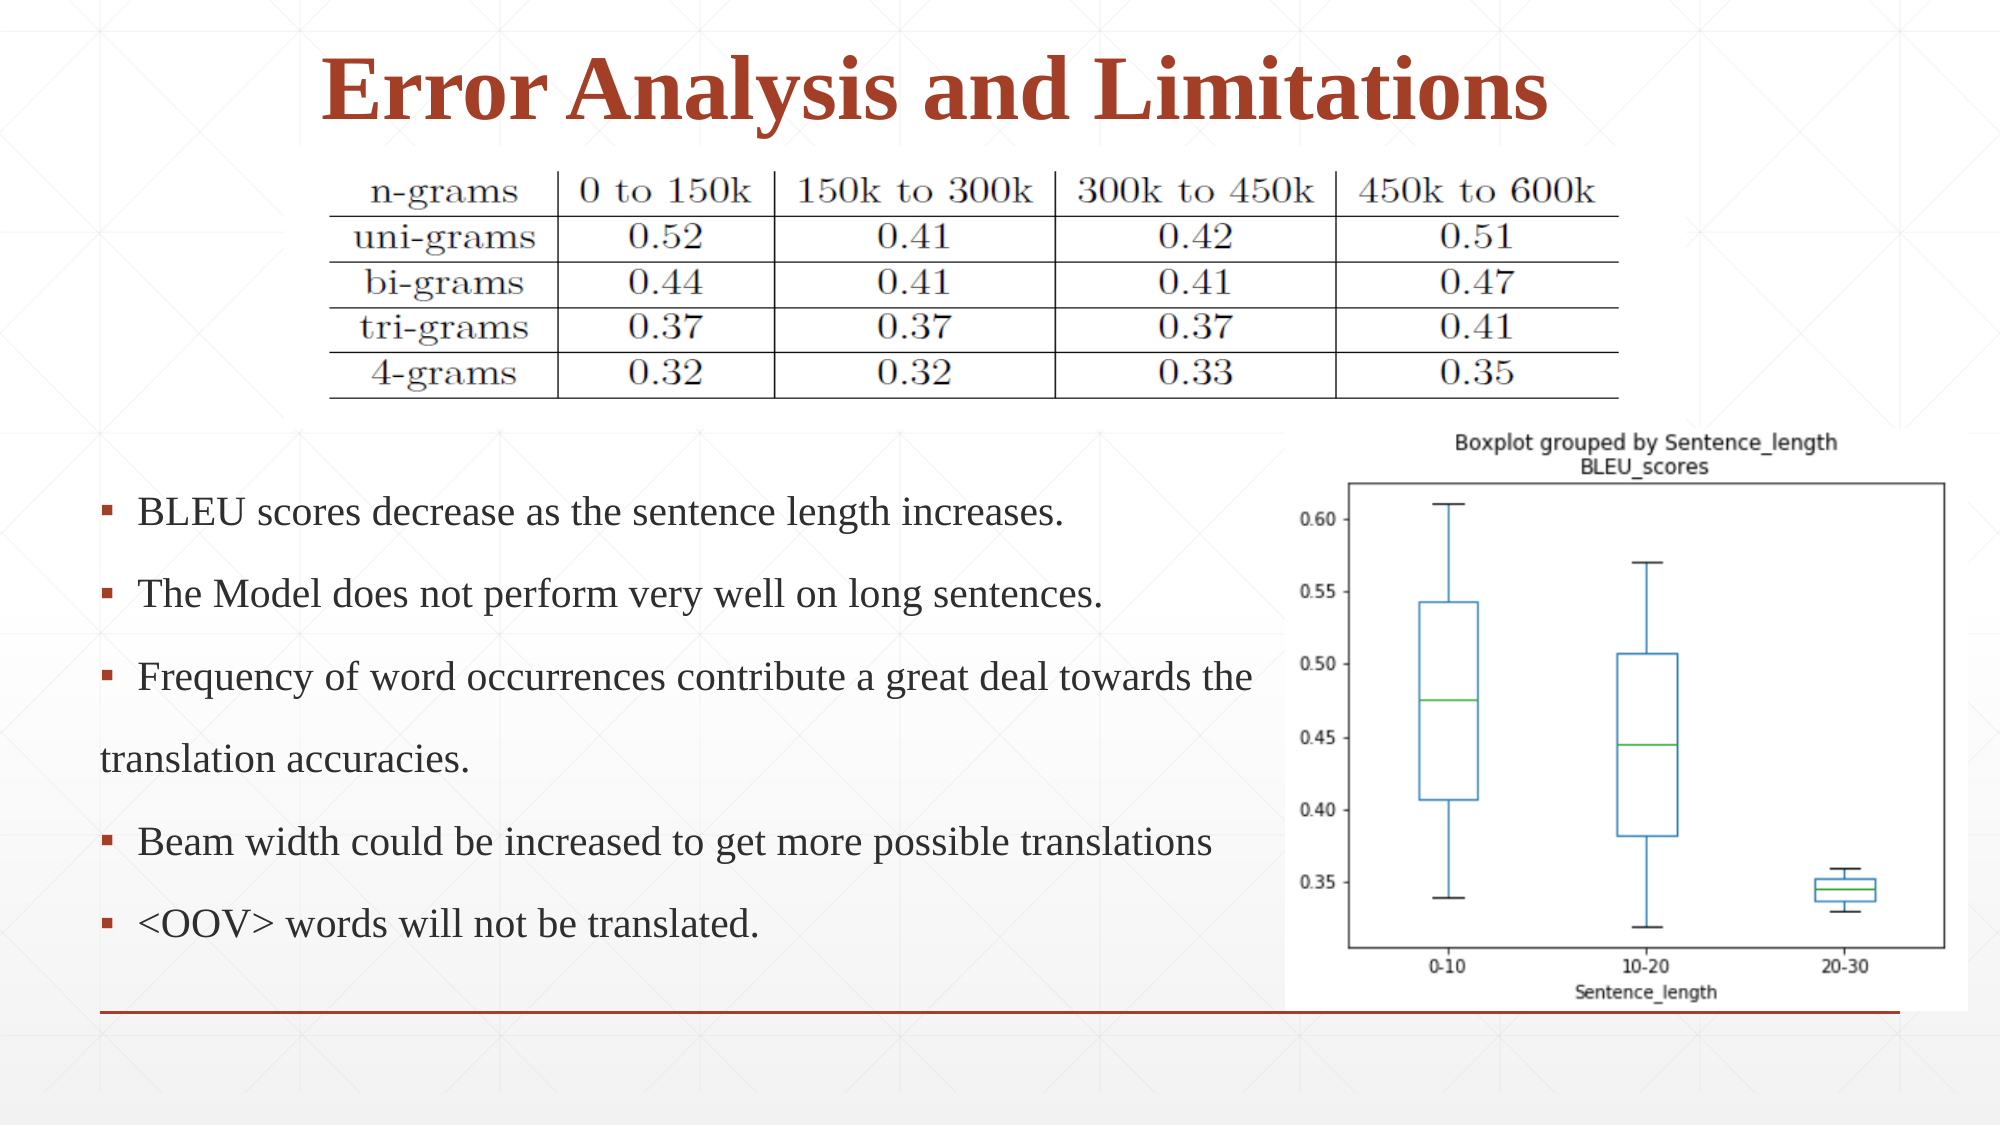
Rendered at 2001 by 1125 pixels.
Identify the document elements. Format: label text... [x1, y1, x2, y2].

list BLEU scores decrease as the sentence length increases. The Model does not perform very well on long sentences. Frequency of word occurrences contribute a great deal towards the translation accuracies. Beam width could be increased to get more possible translations <OOV> words will not be translated. [85, 146, 1968, 1024]
title Error Analysis and Limitations [85, 31, 1788, 146]
picture [284, 146, 1968, 1011]
